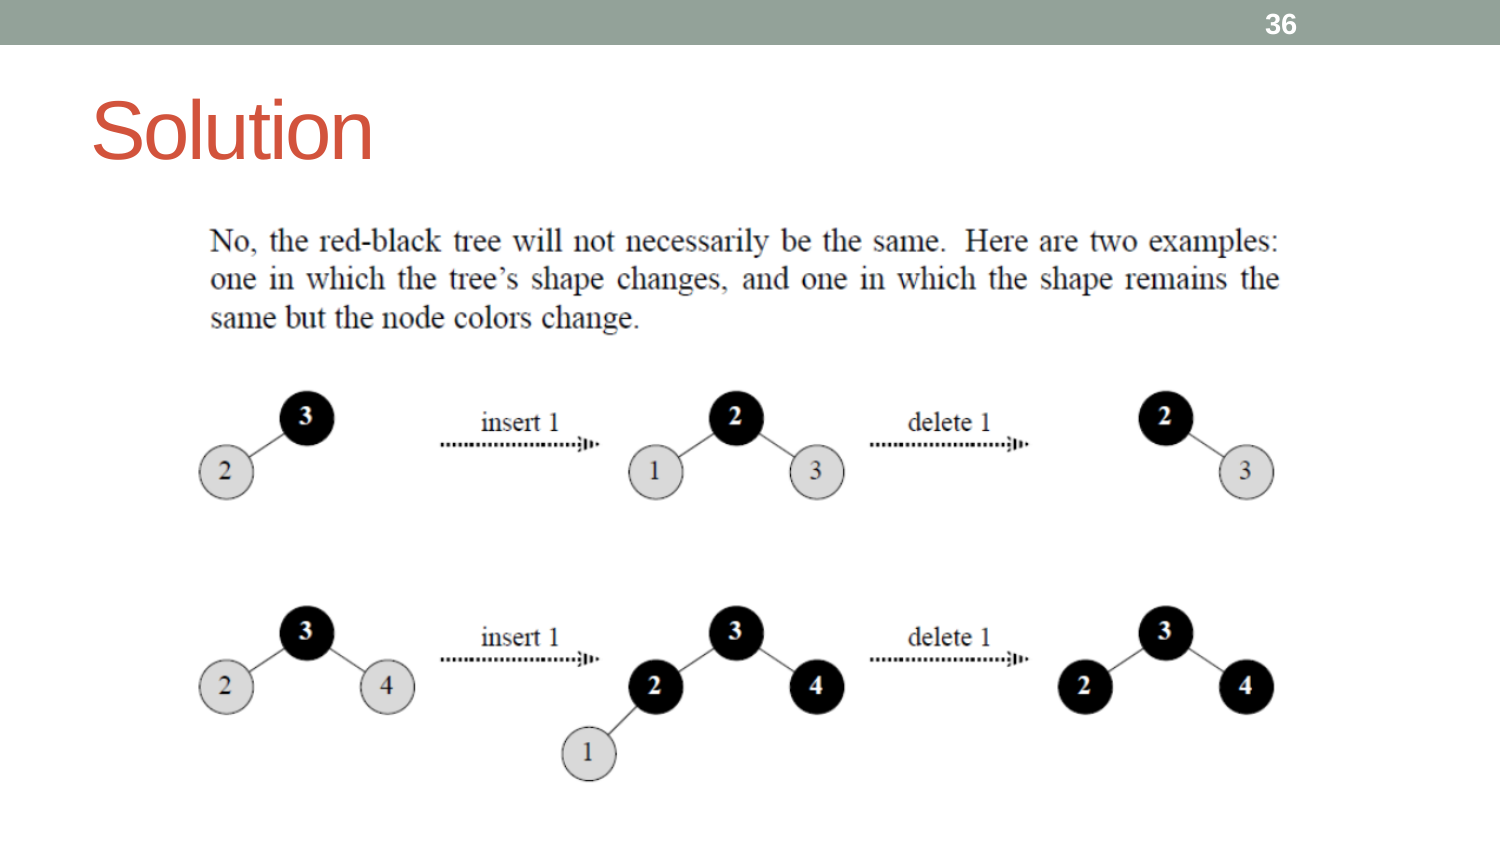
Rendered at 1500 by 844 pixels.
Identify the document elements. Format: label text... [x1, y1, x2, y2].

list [112, 209, 1338, 820]
title Solution [75, 65, 1425, 188]
slide_number 36 [1250, 2, 1425, 43]
